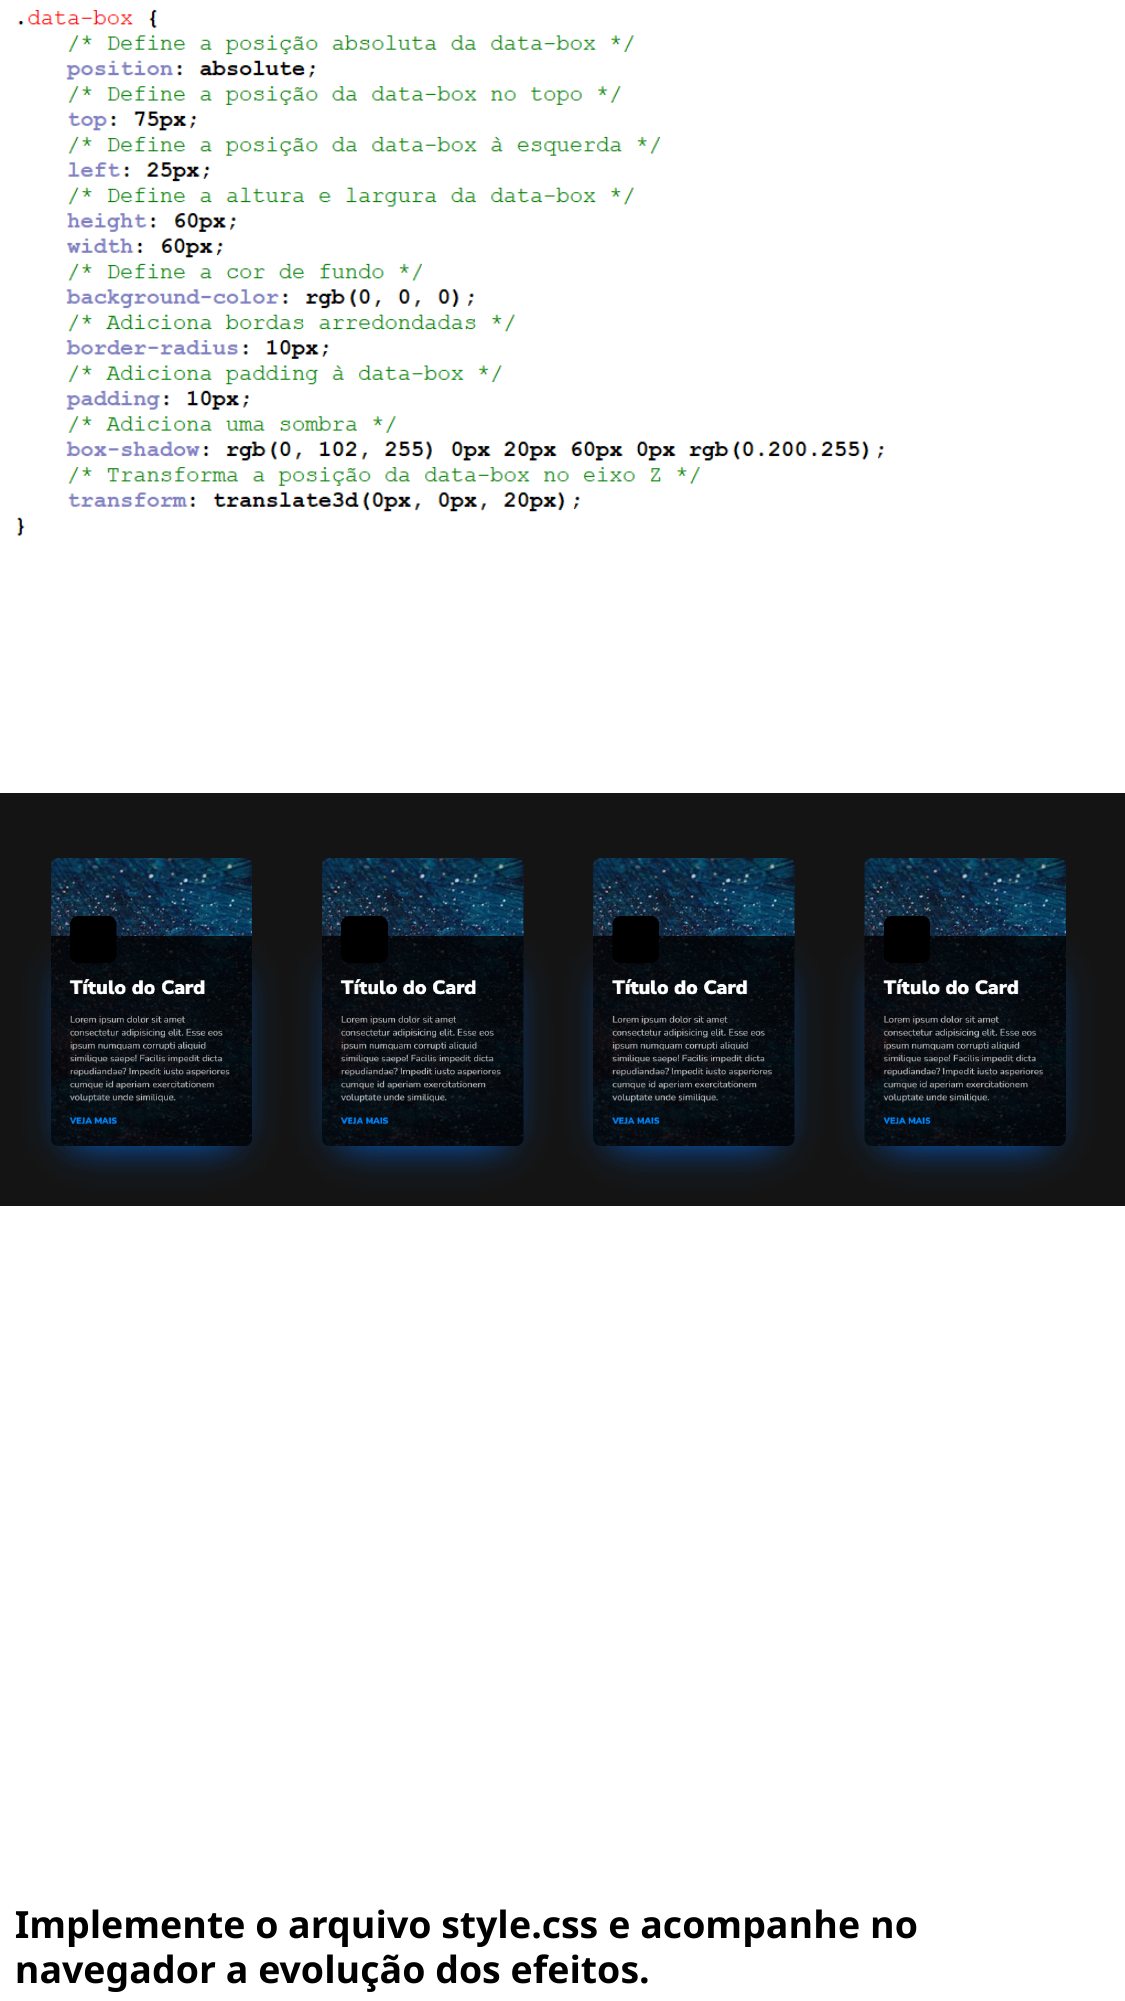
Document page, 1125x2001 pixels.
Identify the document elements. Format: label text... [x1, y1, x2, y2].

text_box Implemente o arquivo style.css e acompanhe no navegador a evolução dos efeitos. [0, 1893, 1099, 1999]
picture [0, 793, 1125, 1207]
picture [0, 0, 1125, 552]
